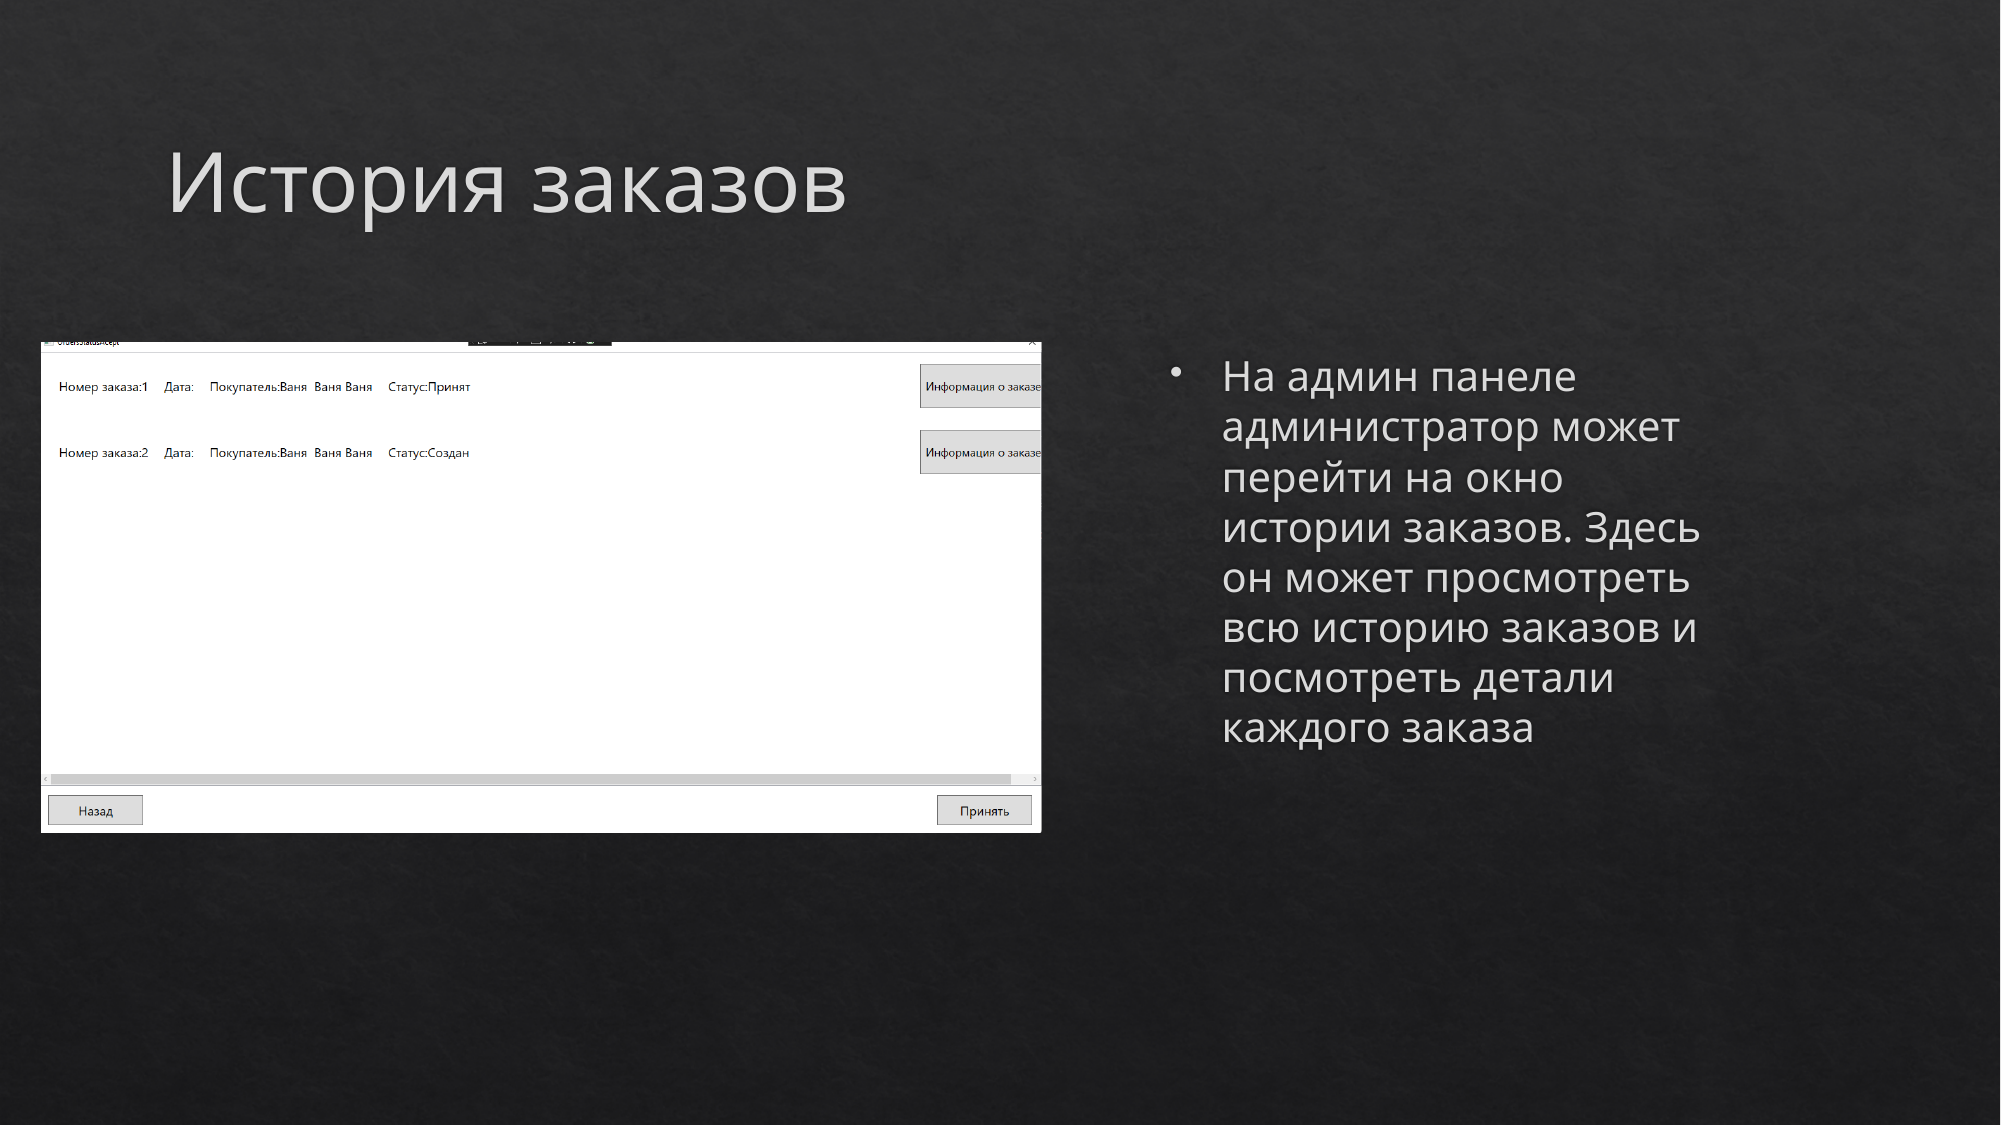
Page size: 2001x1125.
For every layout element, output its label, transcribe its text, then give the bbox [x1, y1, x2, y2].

title История заказов [149, 99, 865, 260]
picture [41, 342, 1042, 833]
list На админ панеле администратор может перейти на окно истории заказов. Здесь он может просмотреть всю историю заказов и посмотреть детали каждого заказа [1150, 342, 1747, 874]
